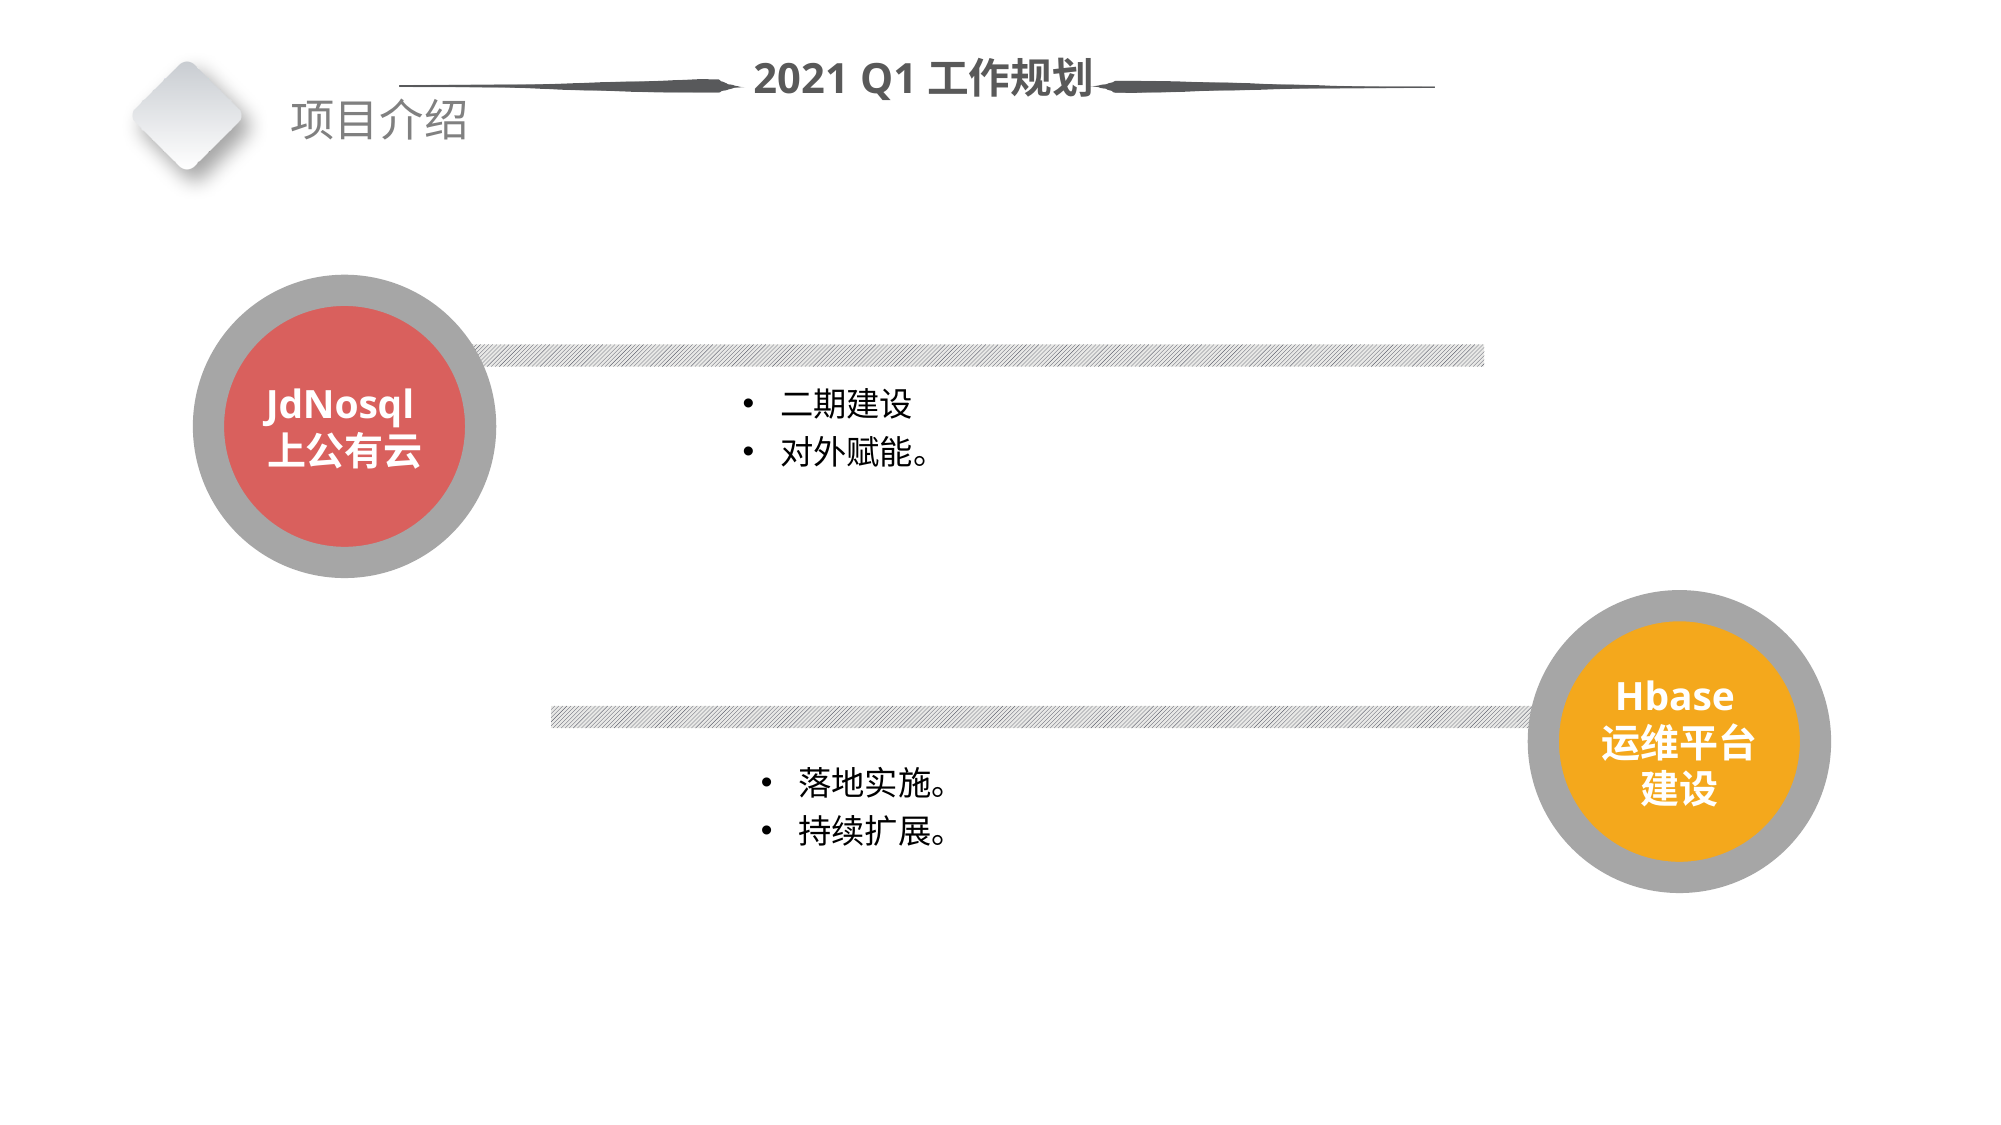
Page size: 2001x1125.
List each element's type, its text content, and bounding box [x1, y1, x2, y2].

picture [119, 48, 254, 182]
picture [1087, 79, 1435, 94]
text_box JdNosql上公有云 [208, 290, 481, 563]
picture [398, 79, 747, 94]
text_box 2021 Q1工作规划 [694, 51, 1154, 102]
text_box [549, 704, 1548, 730]
text_box 二期建设 对外赋能。 [727, 367, 983, 647]
text_box Hbase运维平台建设 [1543, 605, 1816, 878]
text_box 落地实施。 持续扩展。 [745, 746, 1005, 986]
text_box [455, 342, 1486, 369]
